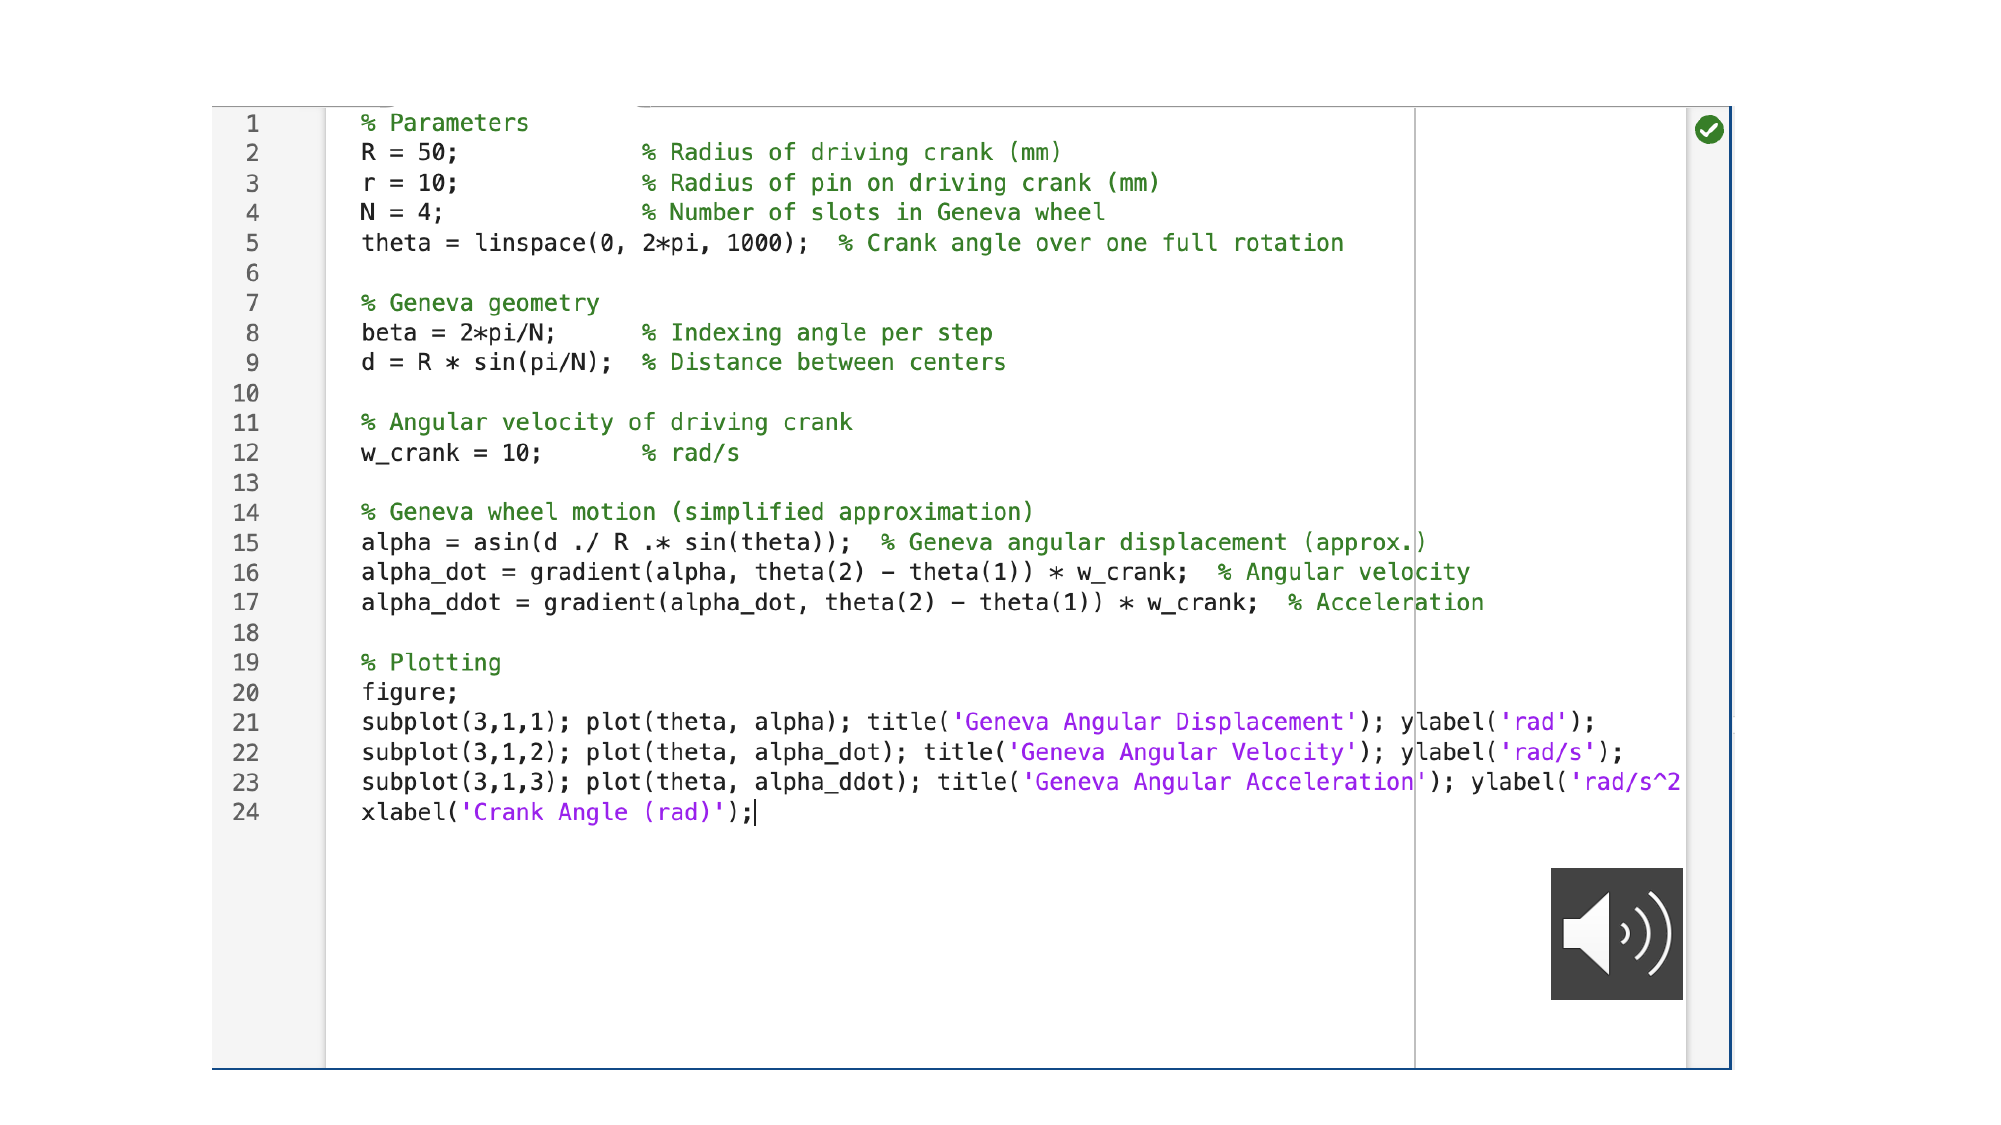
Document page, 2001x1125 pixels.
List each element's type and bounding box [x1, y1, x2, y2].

picture [212, 106, 1735, 1070]
